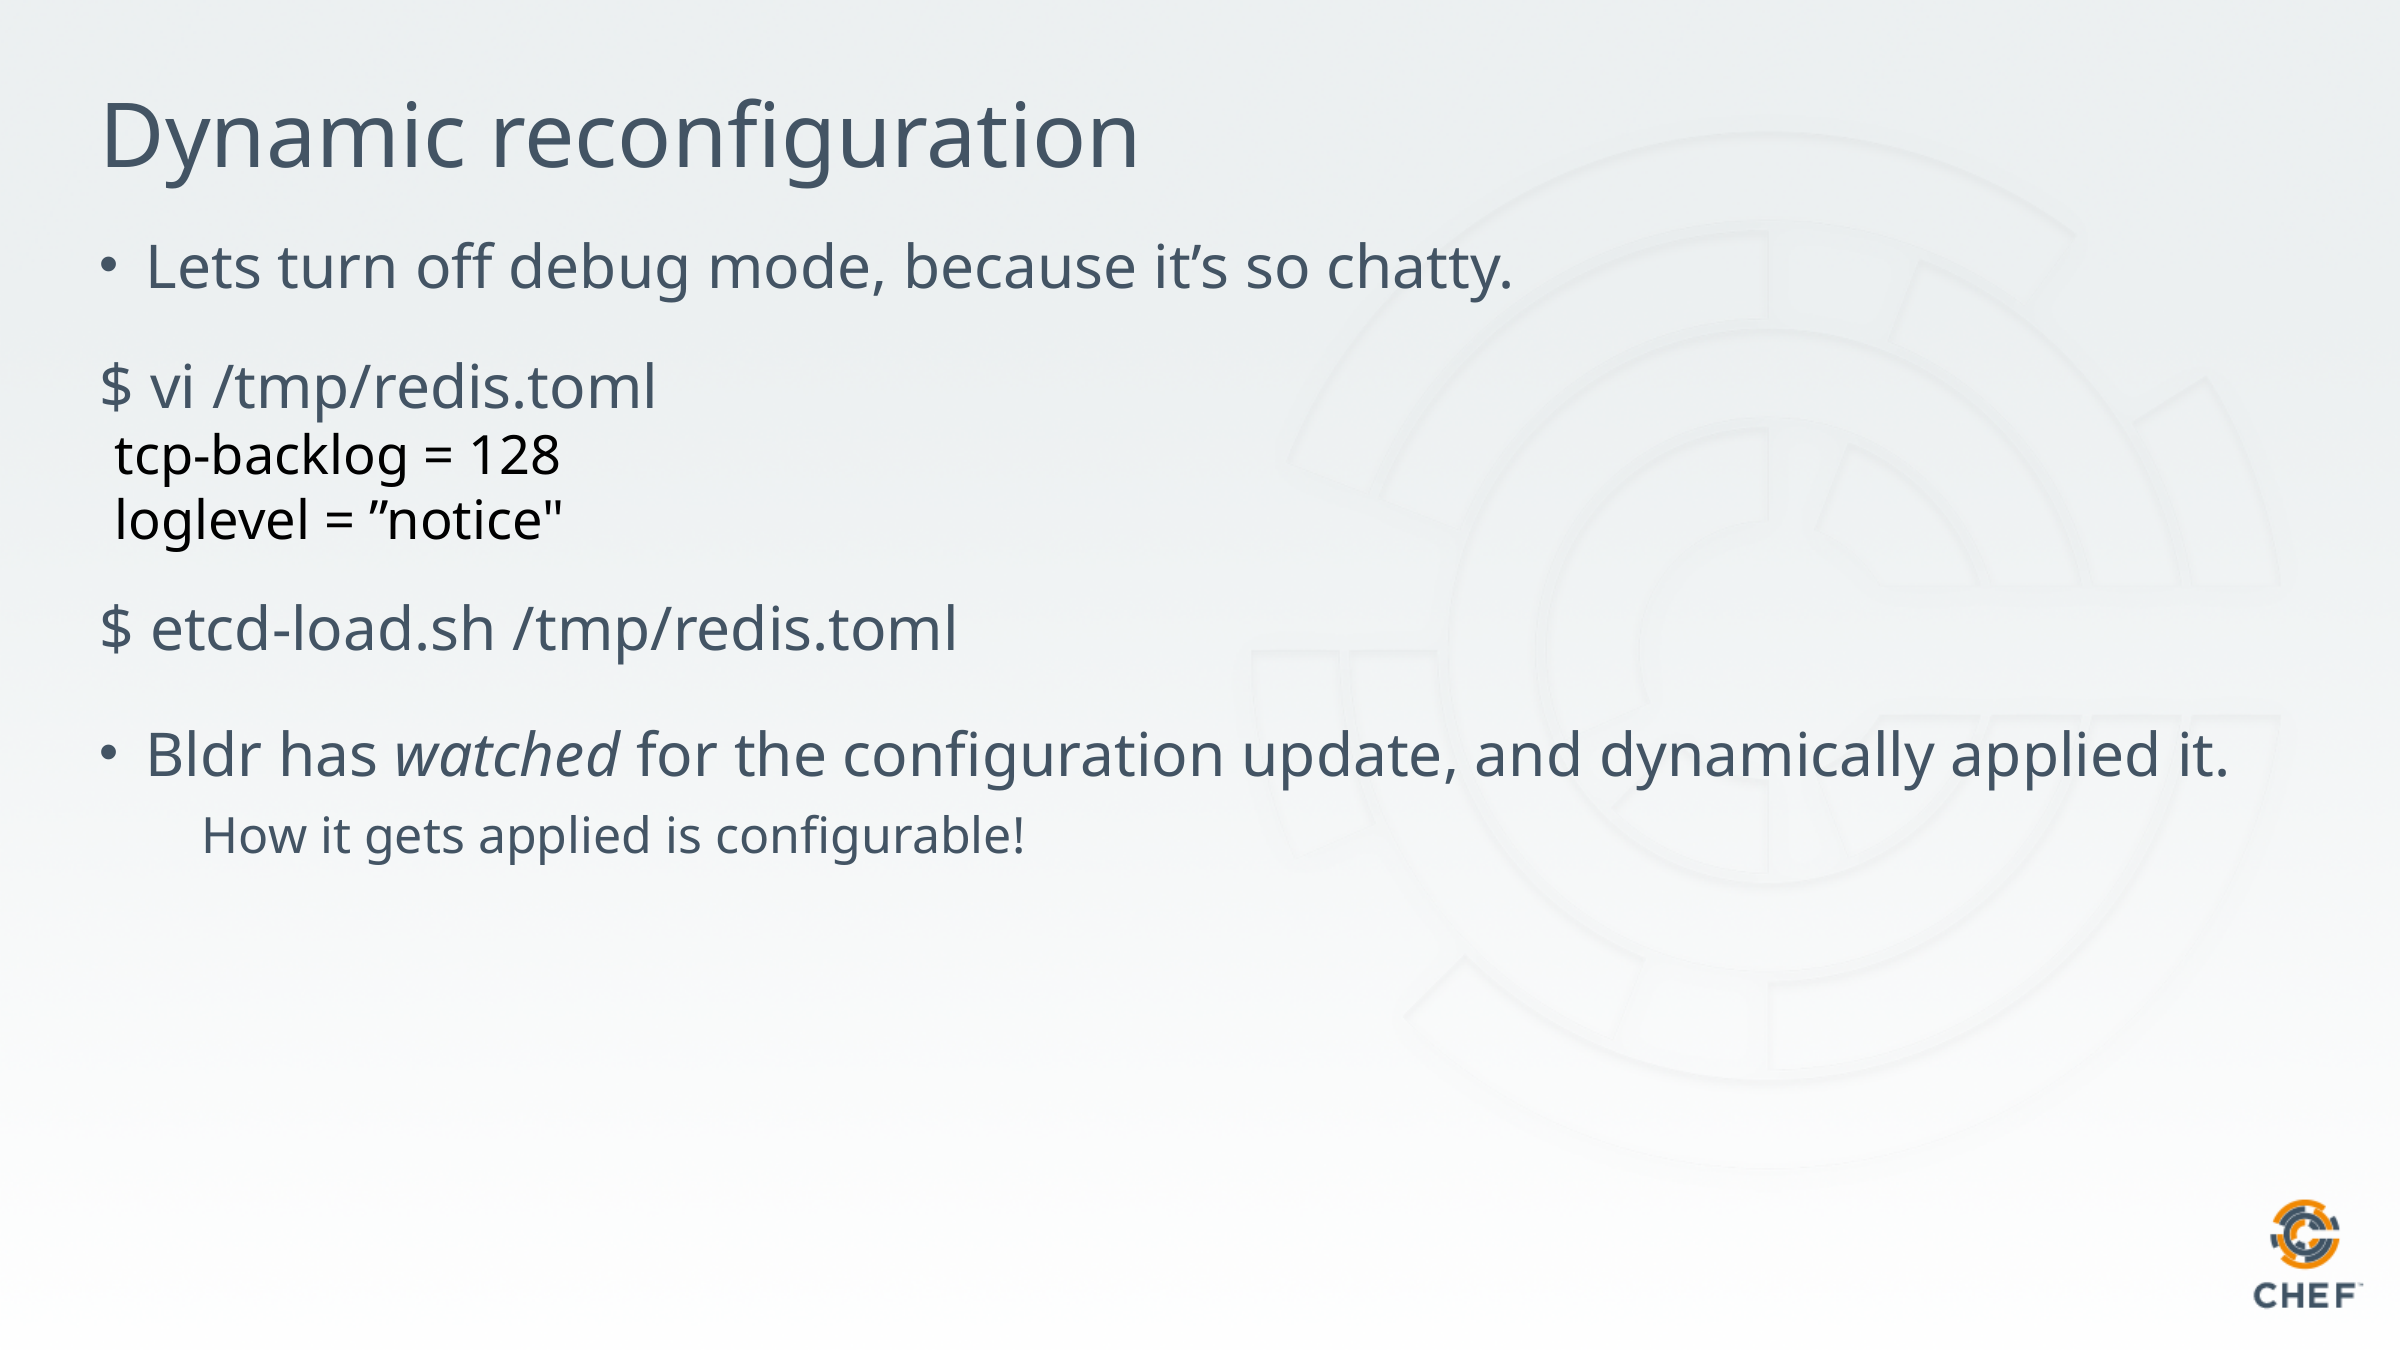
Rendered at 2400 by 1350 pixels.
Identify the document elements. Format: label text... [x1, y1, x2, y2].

picture [0, 0, 2400, 1350]
list Lets turn off debug mode, because it’s so chatty. [99, 227, 2300, 366]
text_box Bldr has watched for the configuration update, and dynamically applied it. How it gets applied is configurable! [99, 715, 2300, 899]
text_box tcp-backlog = 128 loglevel = ”notice" [99, 413, 2168, 558]
title Dynamic reconfiguration [99, 90, 2300, 190]
